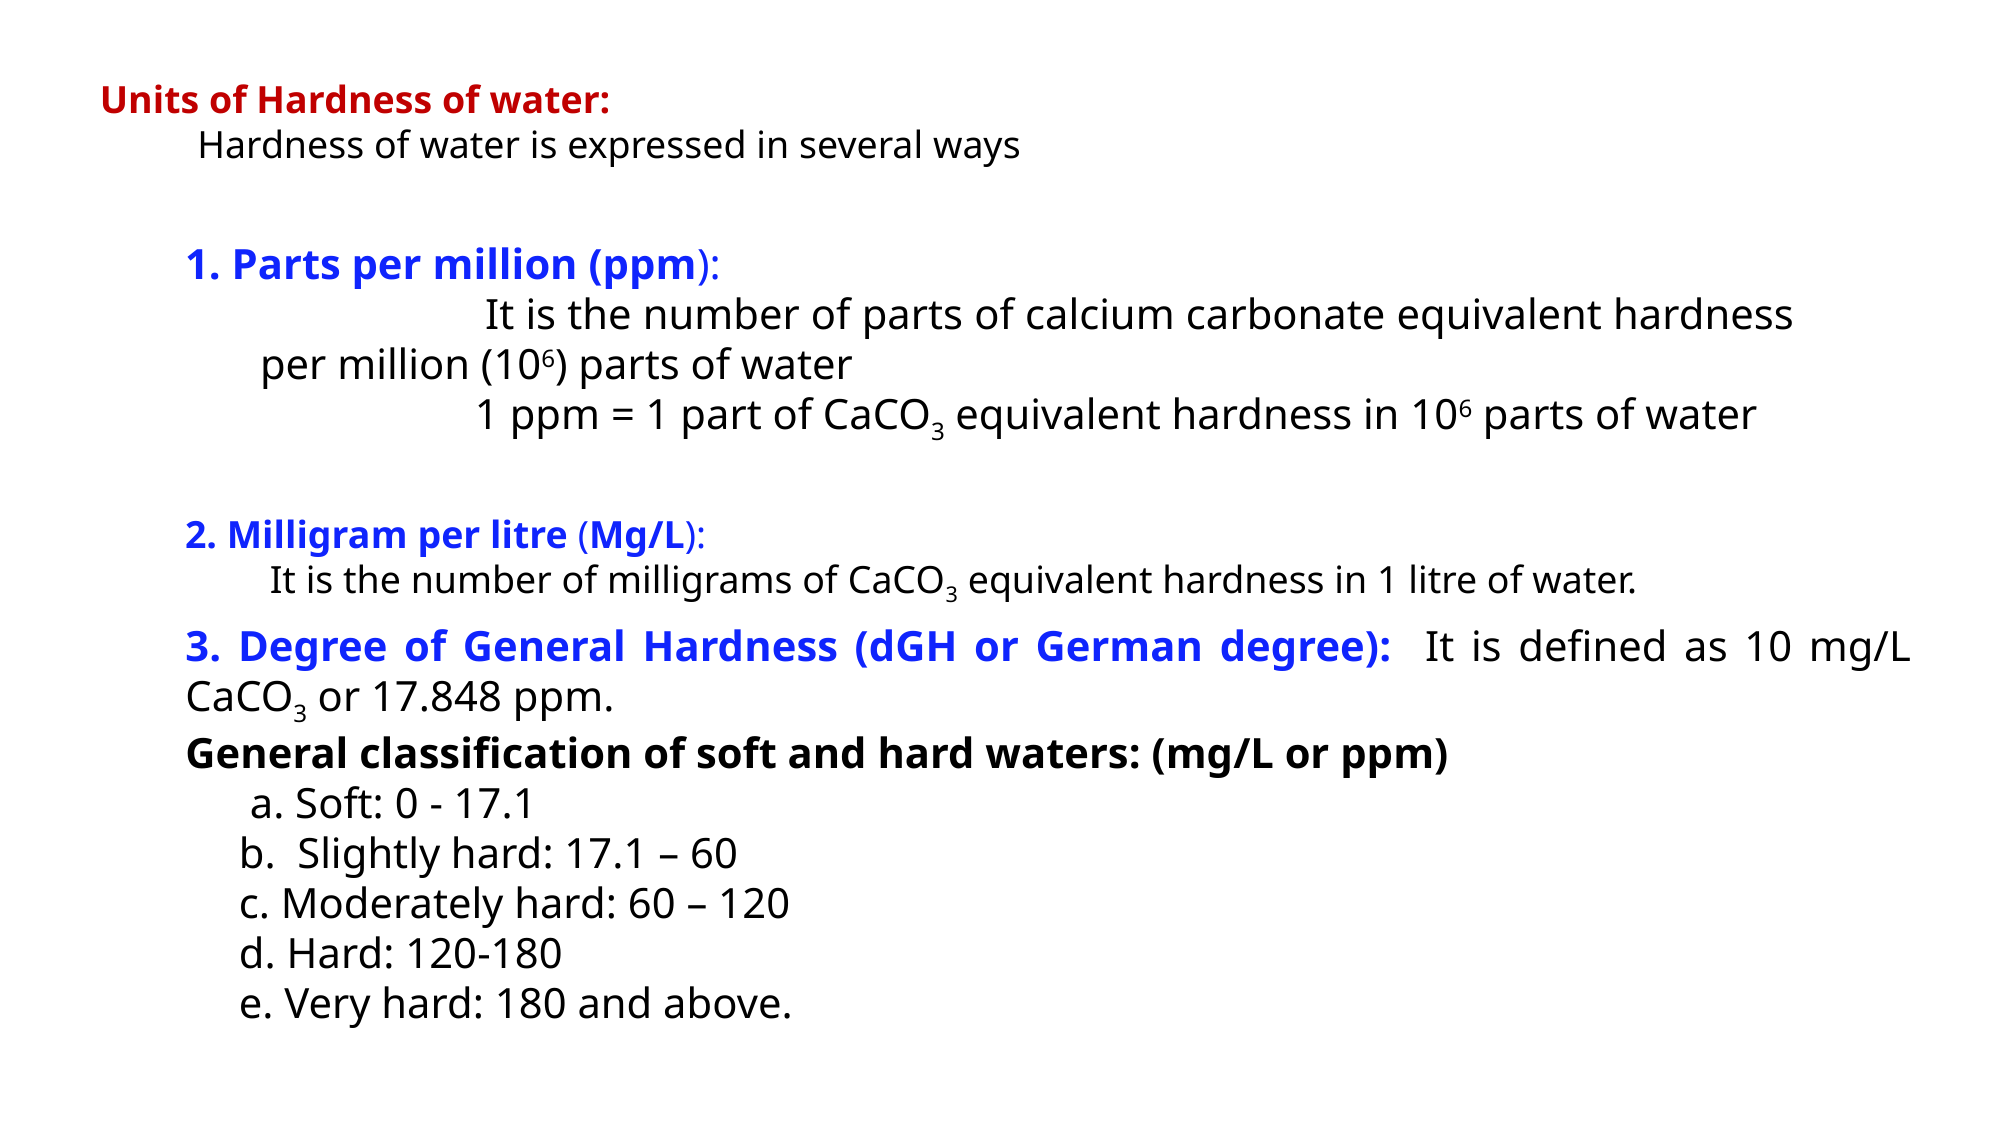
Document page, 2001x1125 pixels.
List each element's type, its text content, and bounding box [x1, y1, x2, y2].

text_box 3. Degree of General Hardness (dGH or German degree): It is defined as 10 mg/L CaCO3 or 17.848 ppm. General classification of soft and hard waters: (mg/L or ppm) a. Soft: 0 - 17.1 b. Slightly hard: 17.1 – 60 c. Moderately hard: 60 – 120 d. Hard: 120-180 e. Very hard: 180 and above. [170, 562, 1927, 1035]
text_box 1. Parts per million (ppm): It is the number of parts of calcium carbonate equivalent hardness per million (106) parts of water 1 ppm = 1 part of CaCO3 equivalent hardness in 106 parts of water [170, 230, 1810, 453]
text_box 2. Milligram per litre (Mg/L): It is the number of milligrams of CaCO3 equivalent hardness in 1 litre of water. [170, 503, 1853, 615]
text_box Units of Hardness of water: Hardness of water is expressed in several ways [85, 69, 1086, 174]
